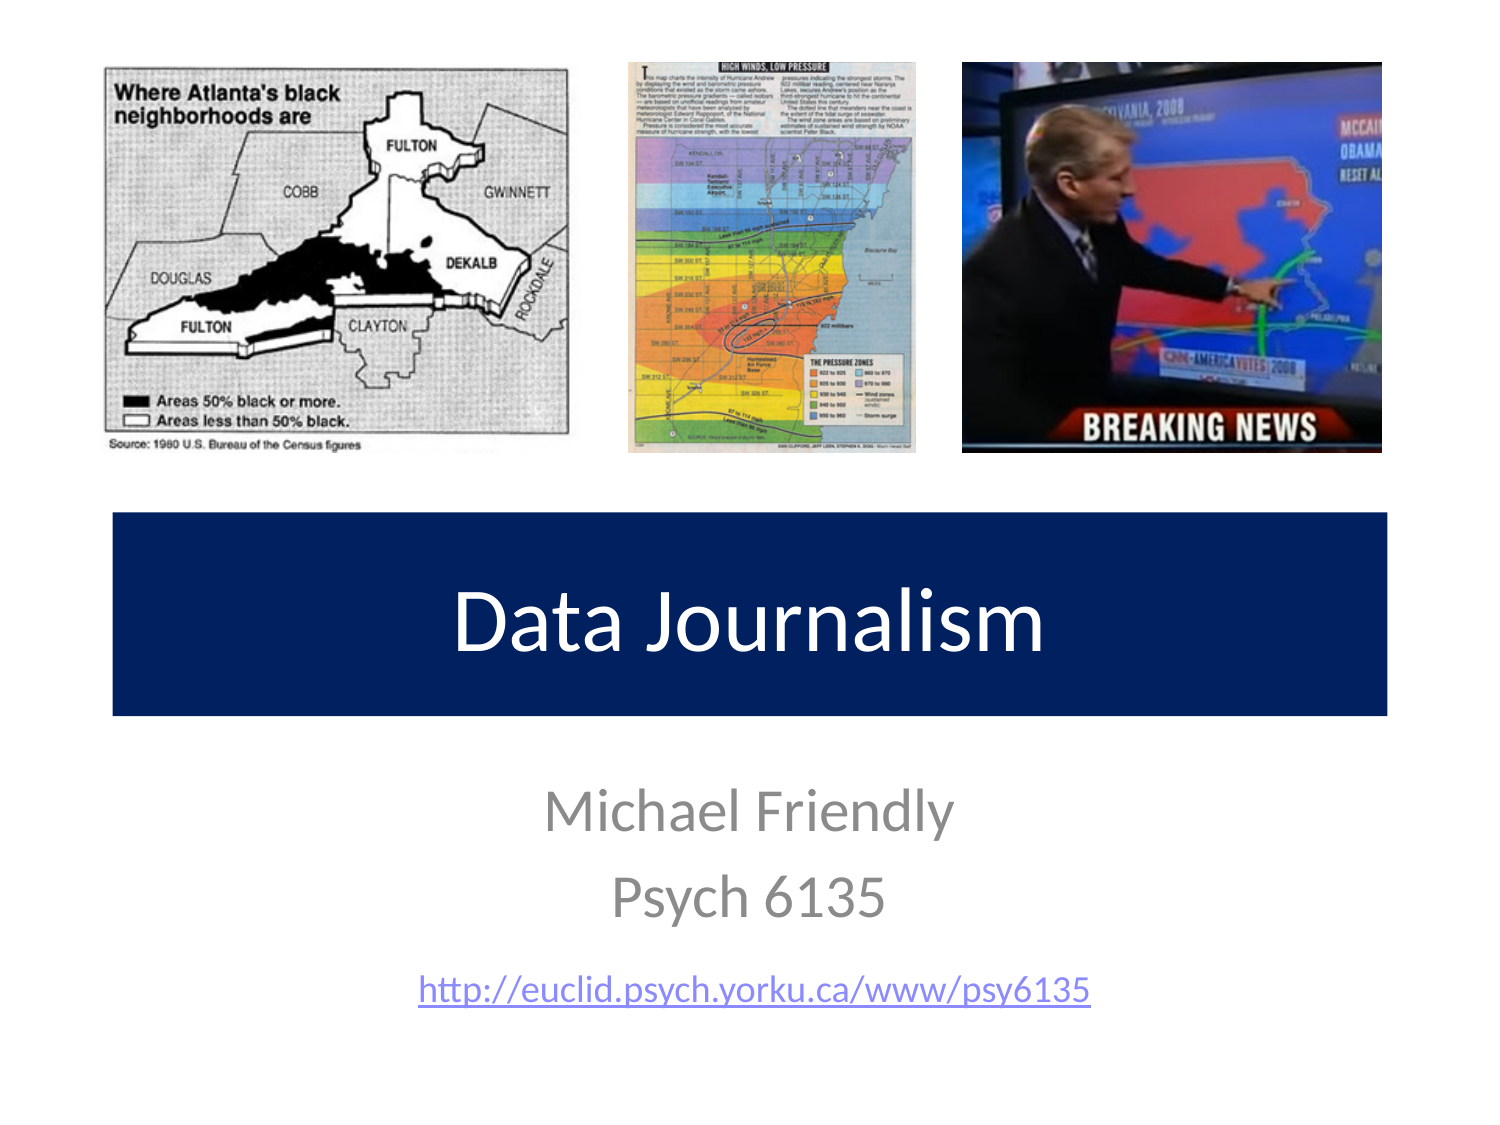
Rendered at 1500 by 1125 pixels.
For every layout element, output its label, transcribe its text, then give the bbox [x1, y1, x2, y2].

picture [962, 62, 1382, 453]
subtitle Michael Friendly Psych 6135 http://euclid.psych.yorku.ca/www/psy6135 [225, 762, 1275, 1025]
picture [99, 62, 582, 453]
title Data Journalism [112, 512, 1388, 717]
picture [628, 62, 916, 453]
